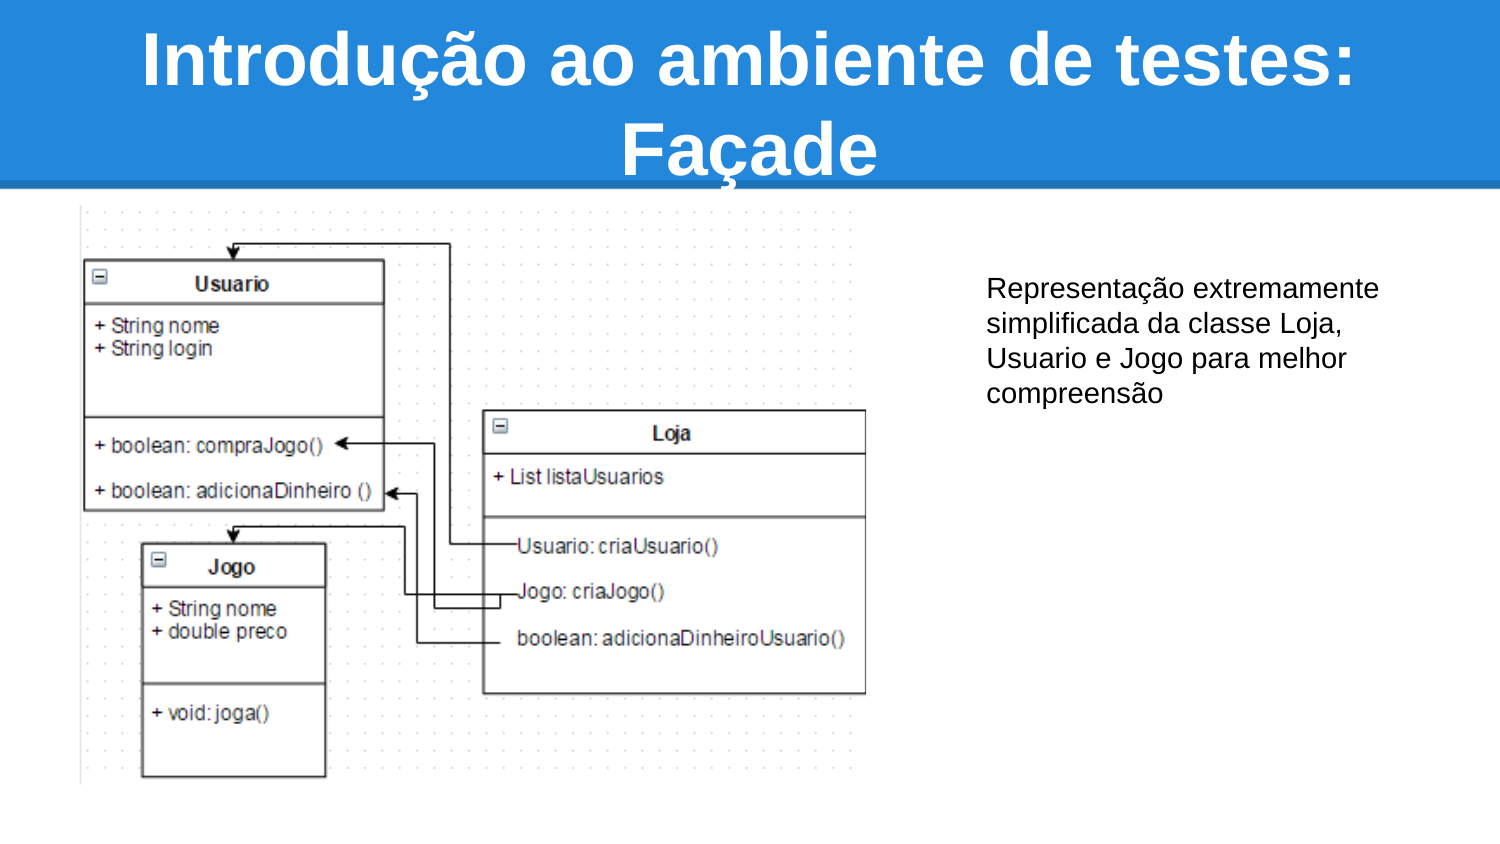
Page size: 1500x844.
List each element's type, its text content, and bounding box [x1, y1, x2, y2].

picture [74, 205, 867, 790]
title Introdução ao ambiente de testes: Façade [75, 31, 1425, 206]
text_box Representação extremamente simplificada da classe Loja, Usuario e Jogo para melhor compreensão [971, 254, 1425, 412]
